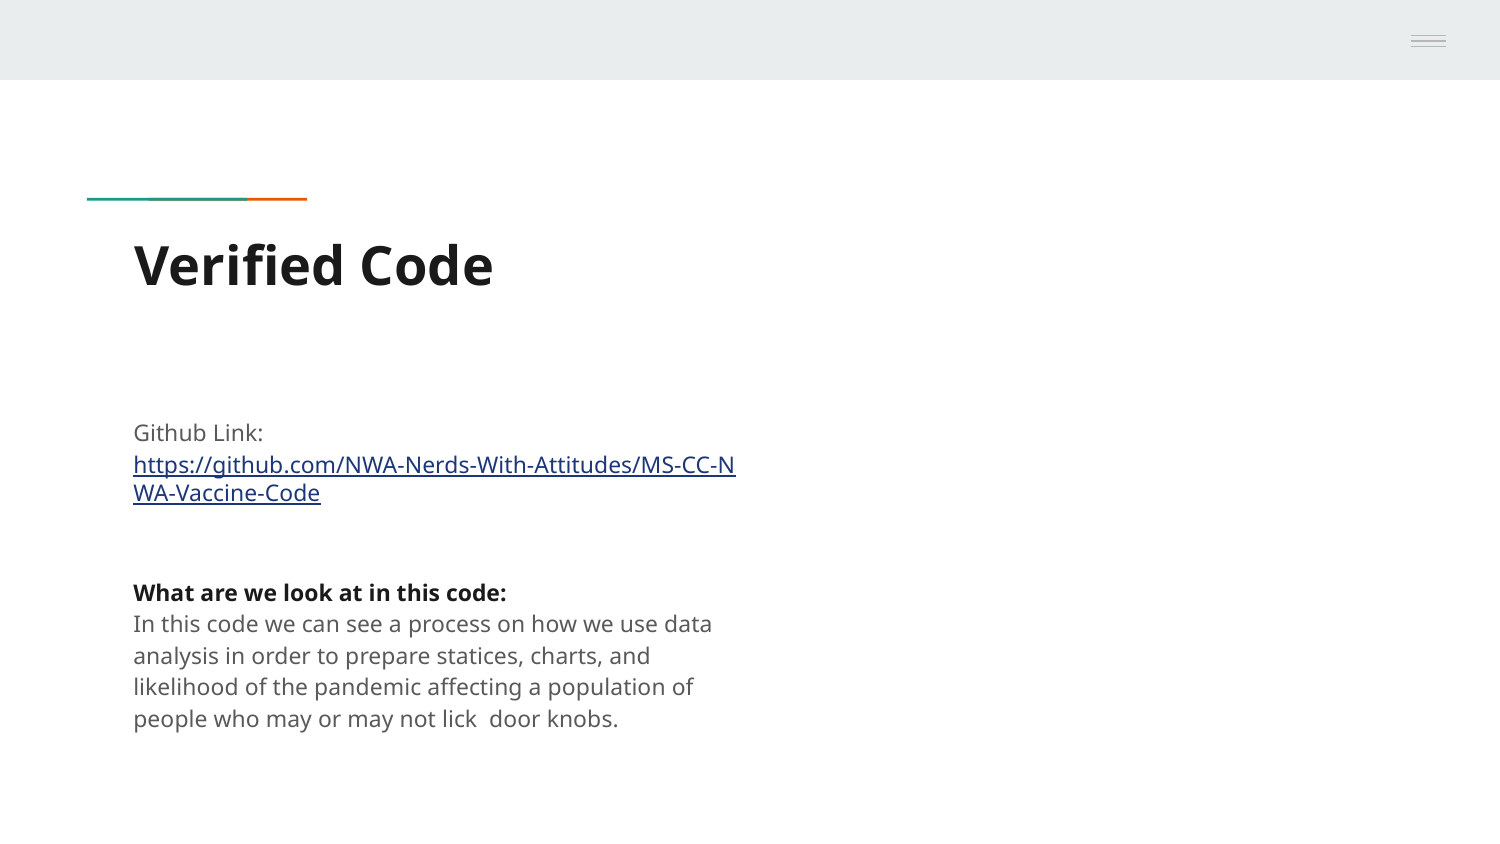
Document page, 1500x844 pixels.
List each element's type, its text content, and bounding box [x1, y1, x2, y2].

title Verified Code [119, 216, 759, 386]
list Github Link: https://github.com/NWA-Nerds-With-Attitudes/MS-CC-NWA-Vaccine-Code What are we look at in this code: In this code we can see a process on how we use data analysis in order to prepare statices, charts, and likelihood of the pandemic affecting a population of people who may or may not lick door knobs. [118, 399, 757, 743]
